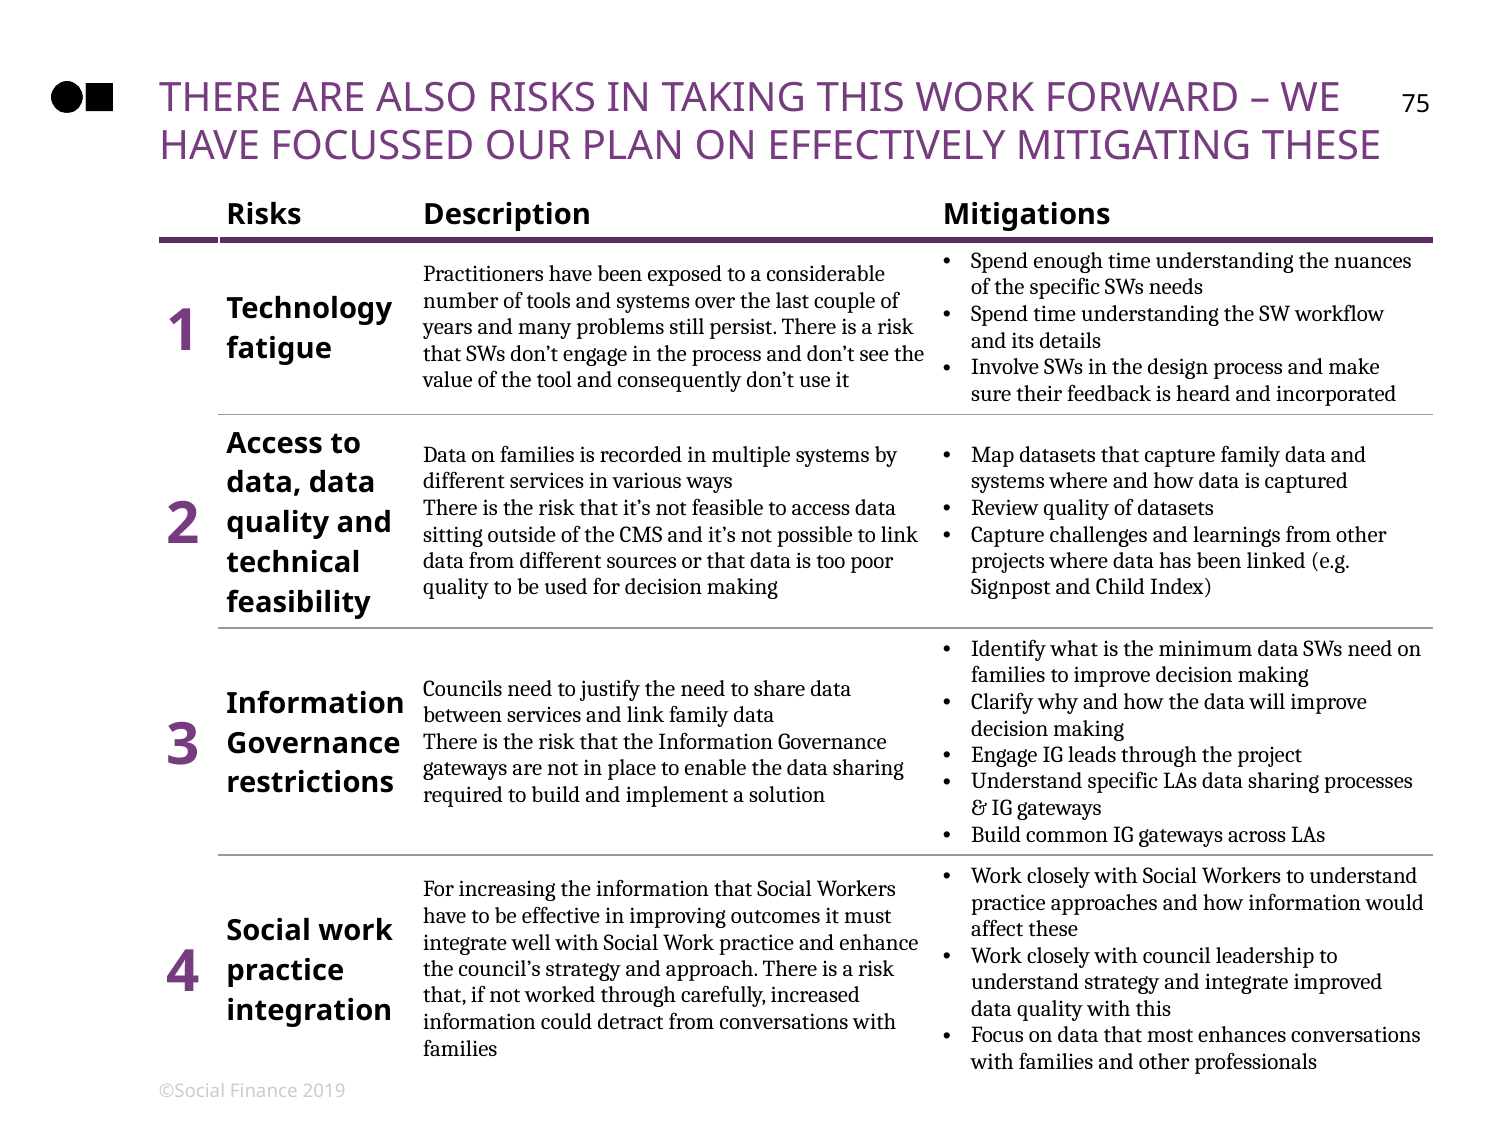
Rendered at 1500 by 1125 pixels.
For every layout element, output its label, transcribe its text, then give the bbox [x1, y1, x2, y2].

table_header [159, 146, 219, 237]
table_cell Councils need to justify the need to share data between services and link family data There is the risk that the Information Governance gateways are not in place to enable the data sharing required to build and implement a solution [416, 629, 935, 854]
table_cell For increasing the information that Social Workers have to be effective in improving outcomes it must integrate well with Social Work practice and enhance the council’s strategy and approach. There is a risk that, if not worked through carefully, increased information could detract from conversations with families [416, 856, 935, 1083]
table_cell 1 [159, 243, 218, 414]
title There are also risks in taking this work forward – we have focussed our plan on effectively mitigating these [159, 70, 1388, 146]
table_header Description [416, 146, 935, 237]
table_cell 4 [159, 855, 218, 1083]
table_cell Map datasets that capture family data and systems where and how data is captured Review quality of datasets Capture challenges and learnings from other projects where data has been linked (e.g. Signpost and Child Index) [935, 415, 1433, 627]
table_cell Data on families is recorded in multiple systems by different services in various ways There is the risk that it’s not feasible to access data sitting outside of the CMS and it’s not possible to link data from different sources or that data is too poor quality to be used for decision making [416, 415, 935, 627]
table_header Mitigations [935, 146, 1433, 237]
table_cell Work closely with Social Workers to understand practice approaches and how information would affect these Work closely with council leadership to understand strategy and integrate improved data quality with this Focus on data that most enhances conversations with families and other professionals [935, 856, 1433, 1083]
slide_number 75 [1388, 87, 1431, 146]
table_cell Access to data, data quality and technical feasibility [220, 415, 416, 627]
table_header Risks [219, 146, 416, 237]
table_cell Social work practice integration [220, 856, 416, 1083]
table_cell Identify what is the minimum data SWs need on families to improve decision making Clarify why and how the data will improve decision making Engage IG leads through the project Understand specific LAs data sharing processes & IG gateways Build common IG gateways across LAs [935, 629, 1433, 854]
table_cell Spend enough time understanding the nuances of the specific SWs needs Spend time understanding the SW workflow and its details Involve SWs in the design process and make sure their feedback is heard and incorporated [935, 243, 1433, 414]
picture [51, 81, 113, 113]
table_cell 3 [159, 628, 218, 855]
table_cell Technology fatigue [220, 243, 416, 414]
table_cell 2 [159, 414, 218, 628]
table_cell Information Governance restrictions [220, 629, 416, 854]
table_cell Practitioners have been exposed to a considerable number of tools and systems over the last couple of years and many problems still persist. There is a risk that SWs don’t engage in the process and don’t see the value of the tool and consequently don’t use it [416, 243, 935, 414]
